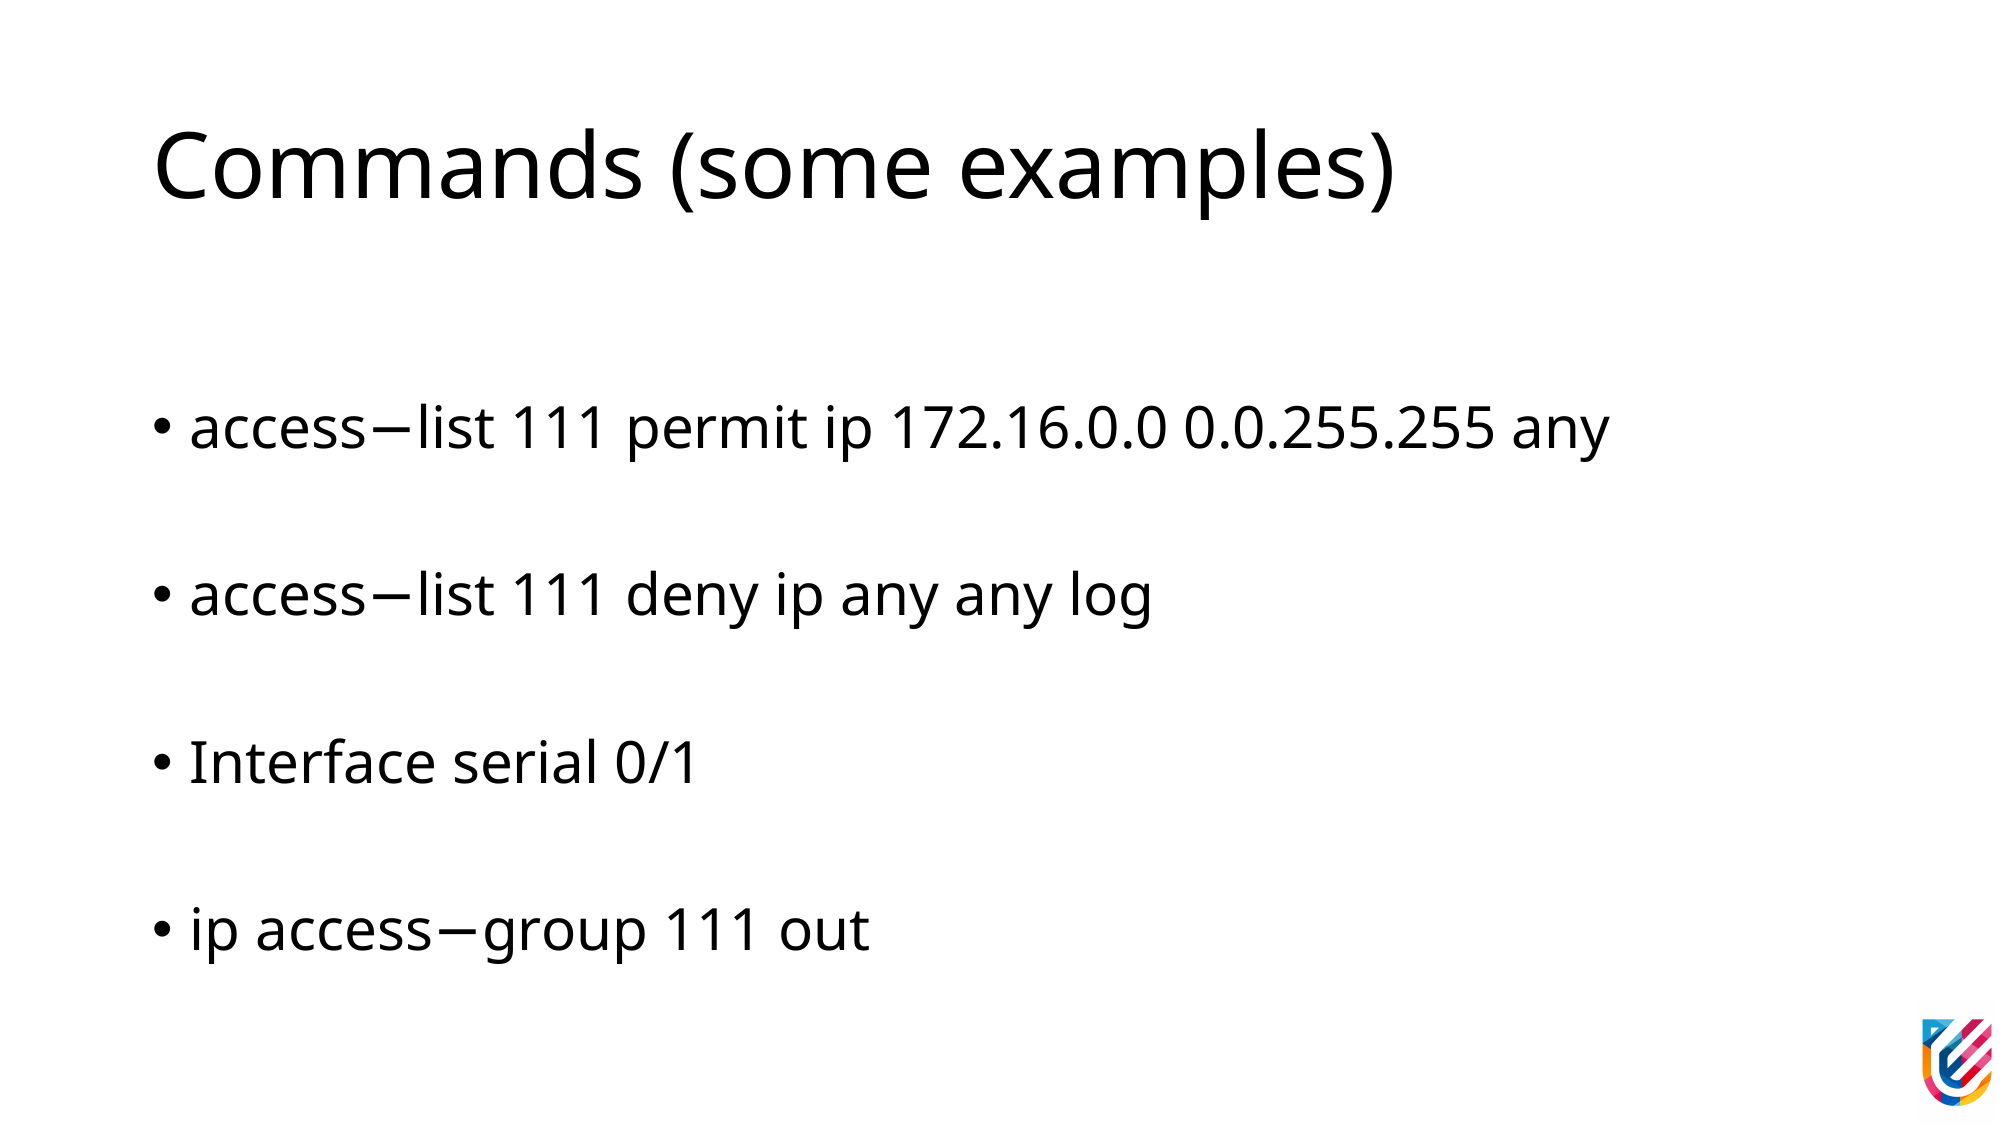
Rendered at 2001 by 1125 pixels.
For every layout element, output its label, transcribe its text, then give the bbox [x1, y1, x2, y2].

list access−list 111 permit ip 172.16.0.0 0.0.255.255 any access−list 111 deny ip any any log Interface serial 0/1 ip access−group 111 out [137, 299, 1863, 1014]
title Commands (some examples) [137, 59, 1863, 278]
picture [1915, 1000, 1995, 1125]
